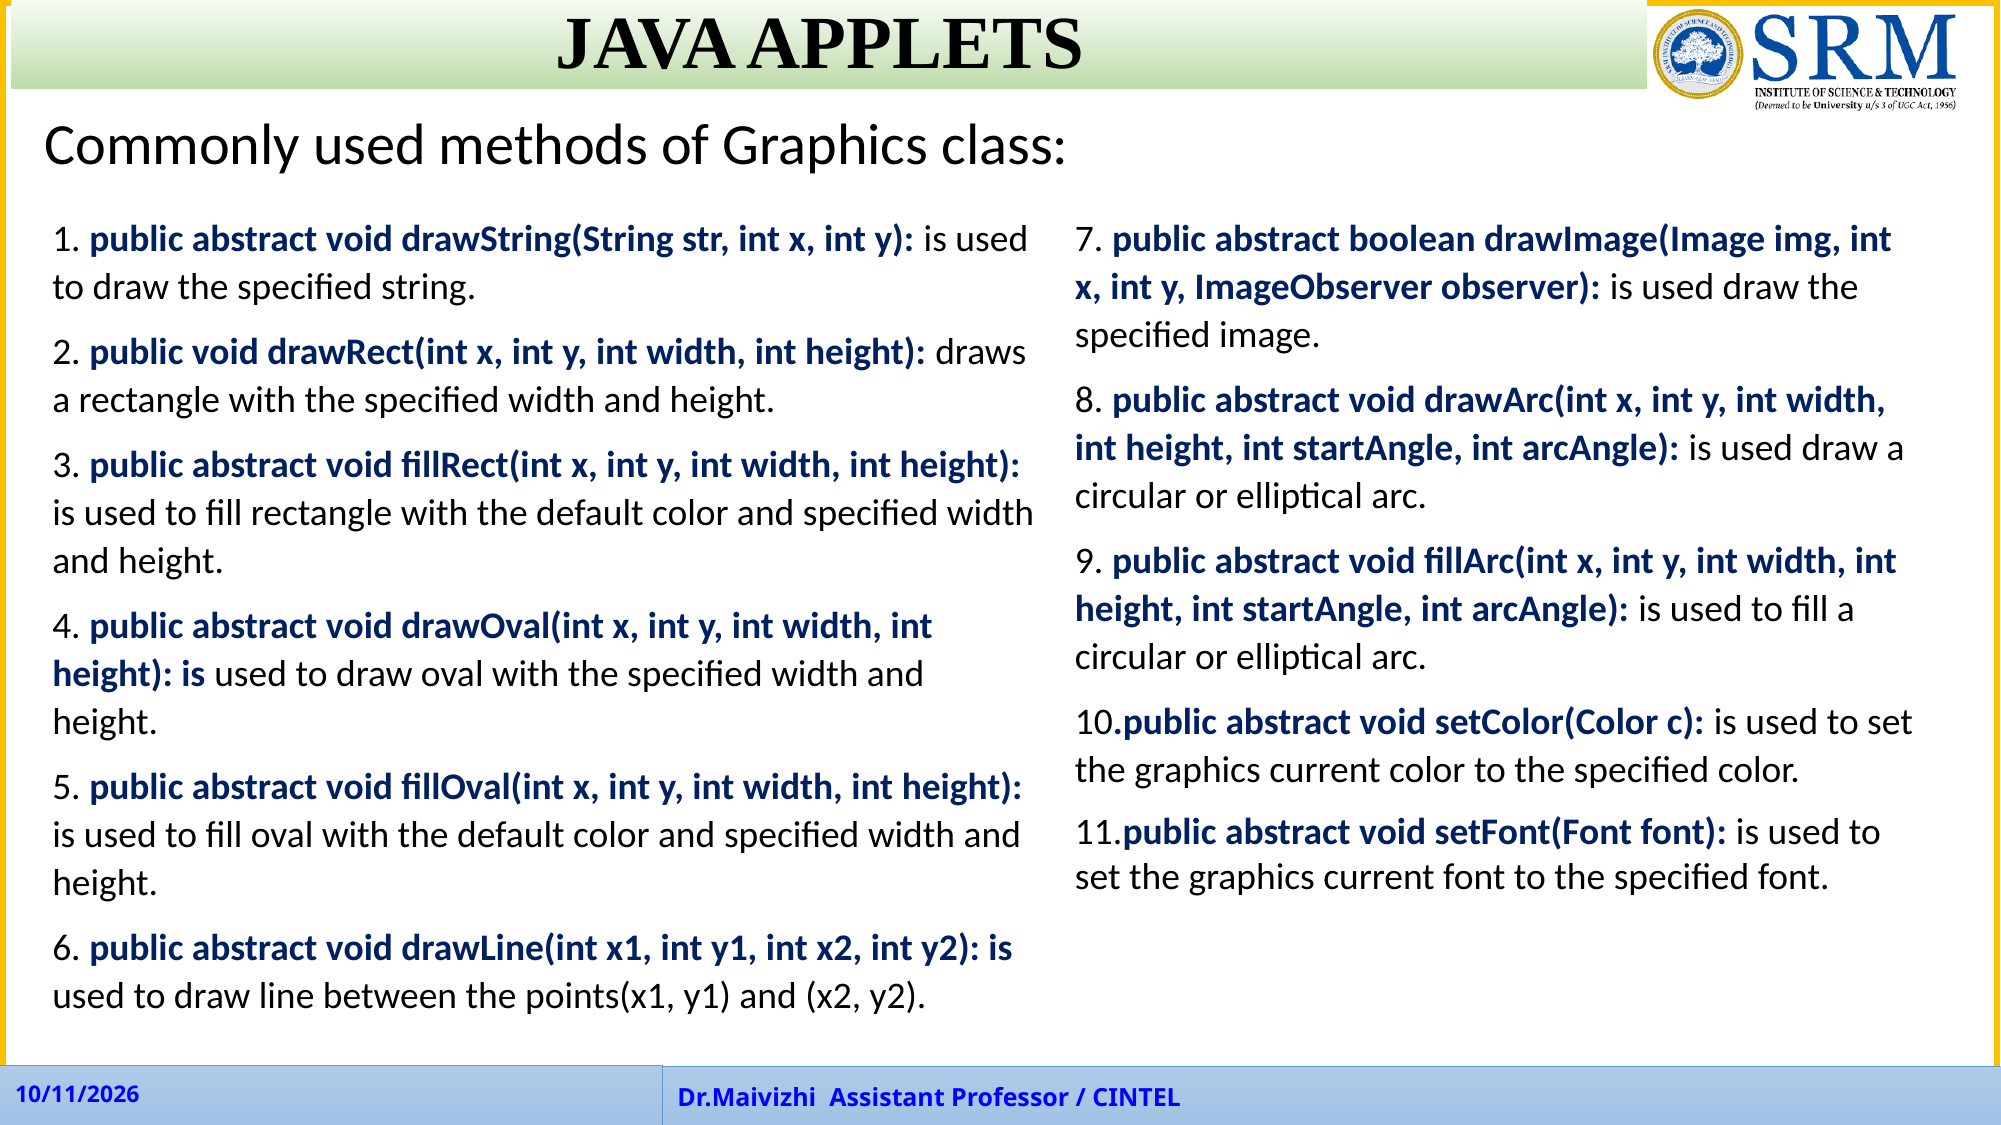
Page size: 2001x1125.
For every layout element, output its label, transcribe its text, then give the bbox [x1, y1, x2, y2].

text_box 28-08-2023 [0, 1065, 663, 1125]
title JAVA APPLETS [11, 0, 1647, 89]
text_box Dr.Maivizhi Assistant Professor / CINTEL [662, 1066, 2000, 1125]
text_box [0, 0, 2000, 1066]
